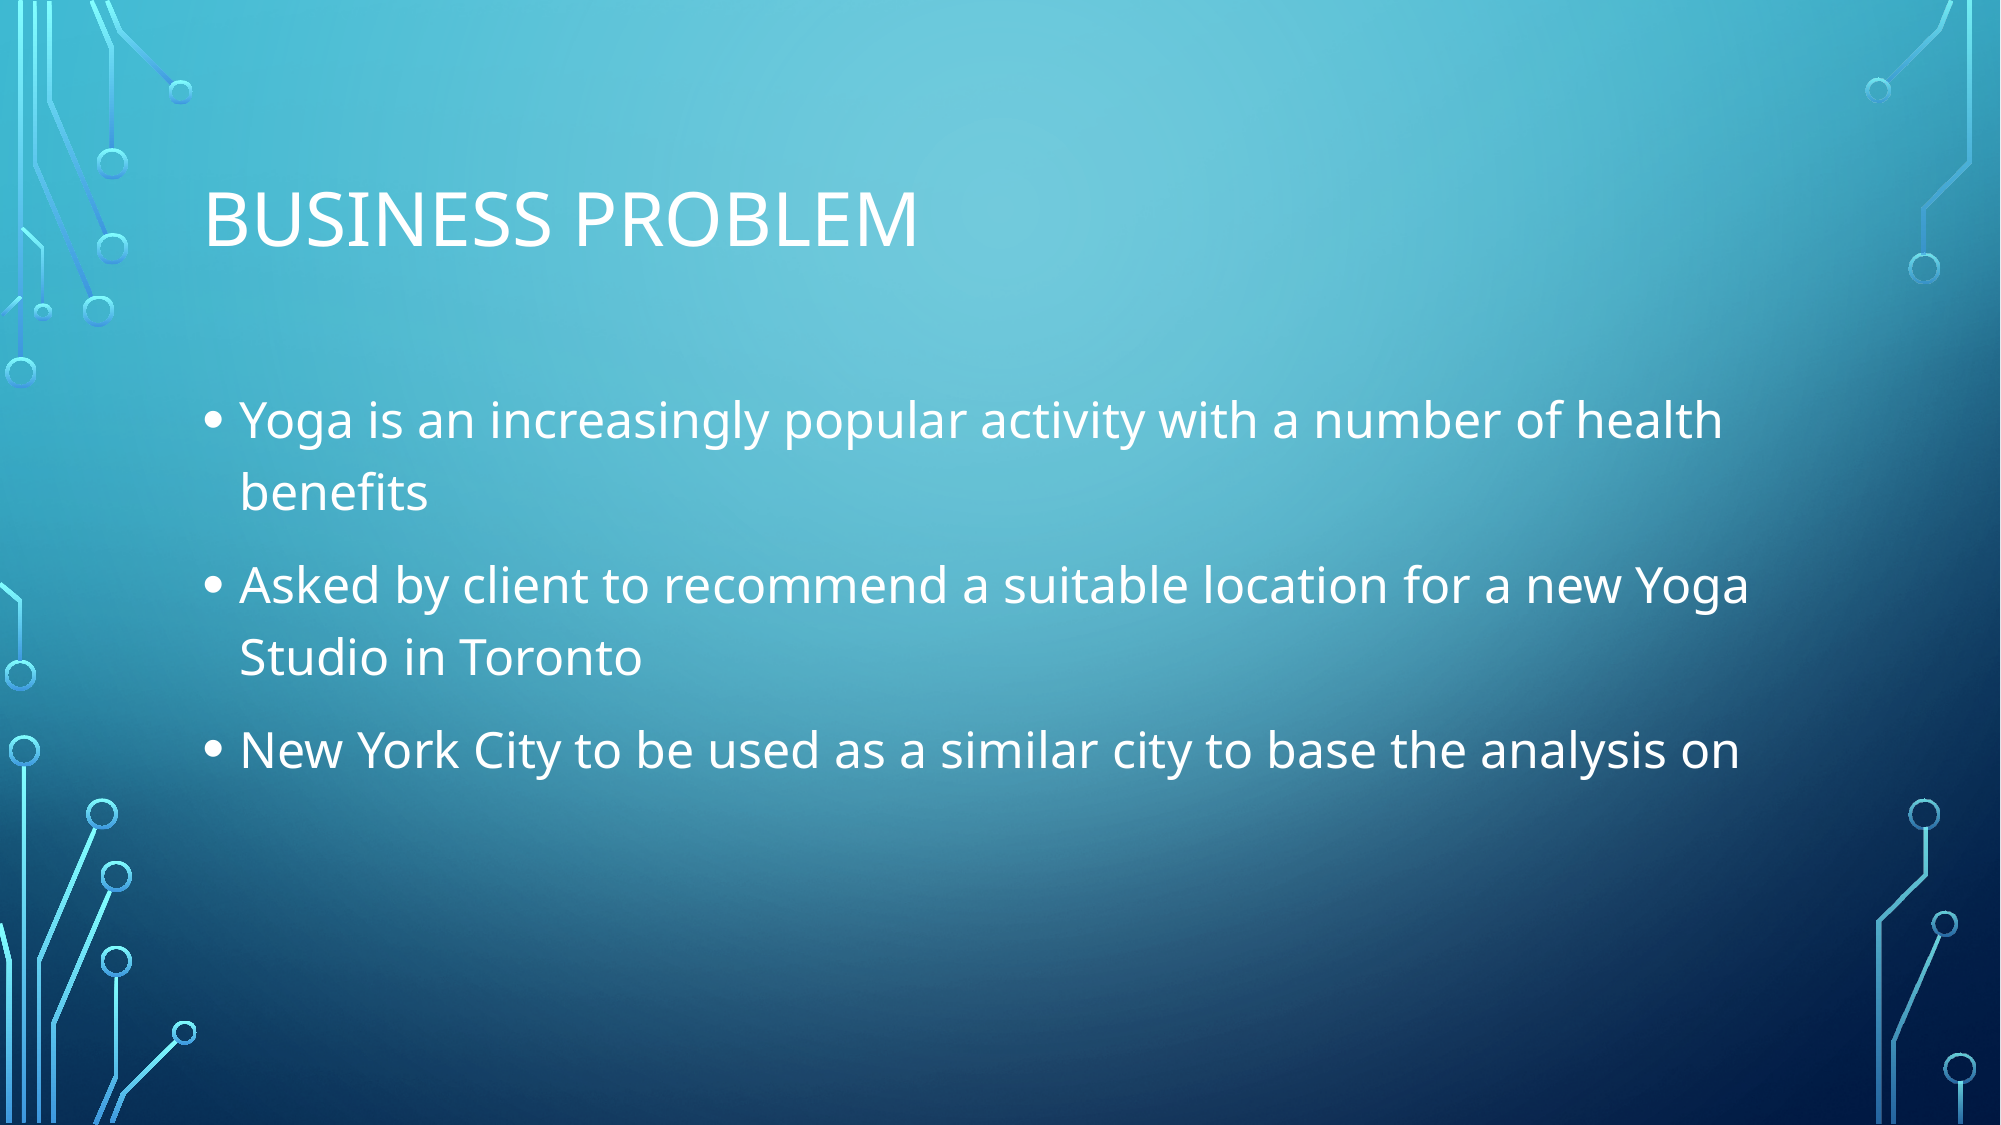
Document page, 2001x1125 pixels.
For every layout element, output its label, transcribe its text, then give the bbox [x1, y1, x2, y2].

list Yoga is an increasingly popular activity with a number of health benefits Asked by client to recommend a suitable location for a new Yoga Studio in Toronto New York City to be used as a similar city to base the analysis on [187, 369, 1813, 950]
title Business Problem [187, 101, 1813, 344]
